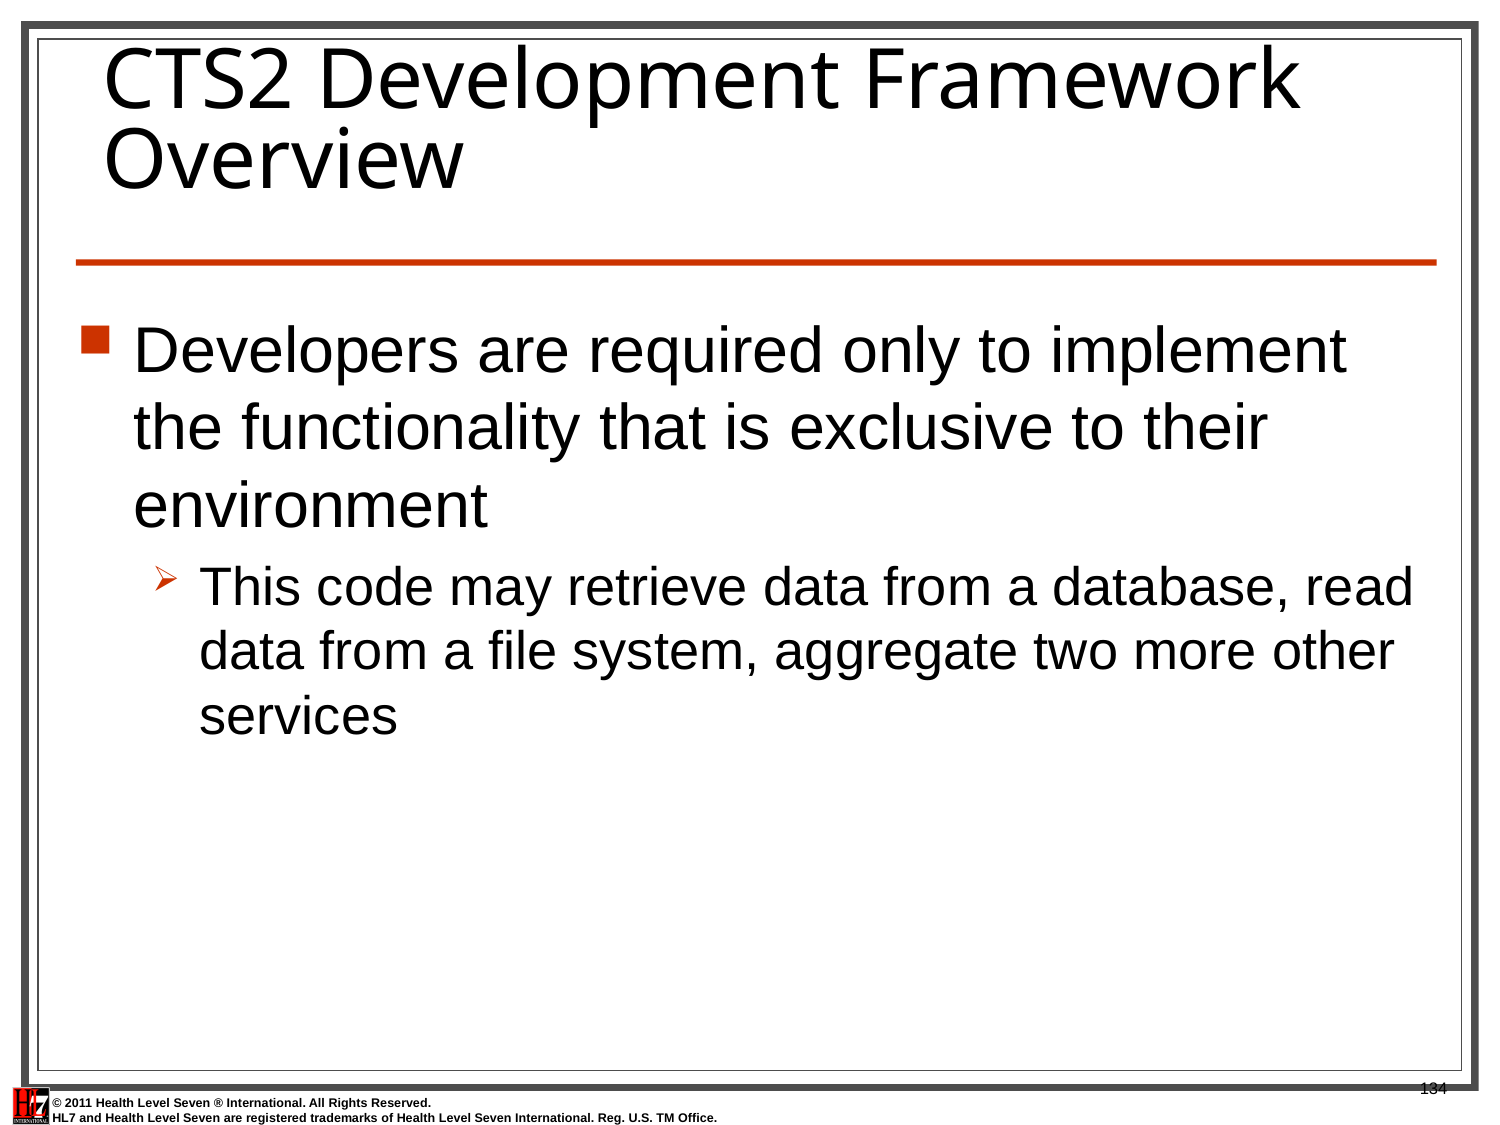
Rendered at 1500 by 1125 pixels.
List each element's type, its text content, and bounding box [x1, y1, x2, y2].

title CTS2 Development Framework Overview [87, 77, 1426, 213]
slide_number 134 [1149, 1074, 1463, 1101]
list Developers are required only to implement the functionality that is exclusive to their environment This code may retrieve data from a database, read data from a file system, aggregate two more other services [62, 299, 1438, 1026]
picture [12, 1087, 50, 1125]
